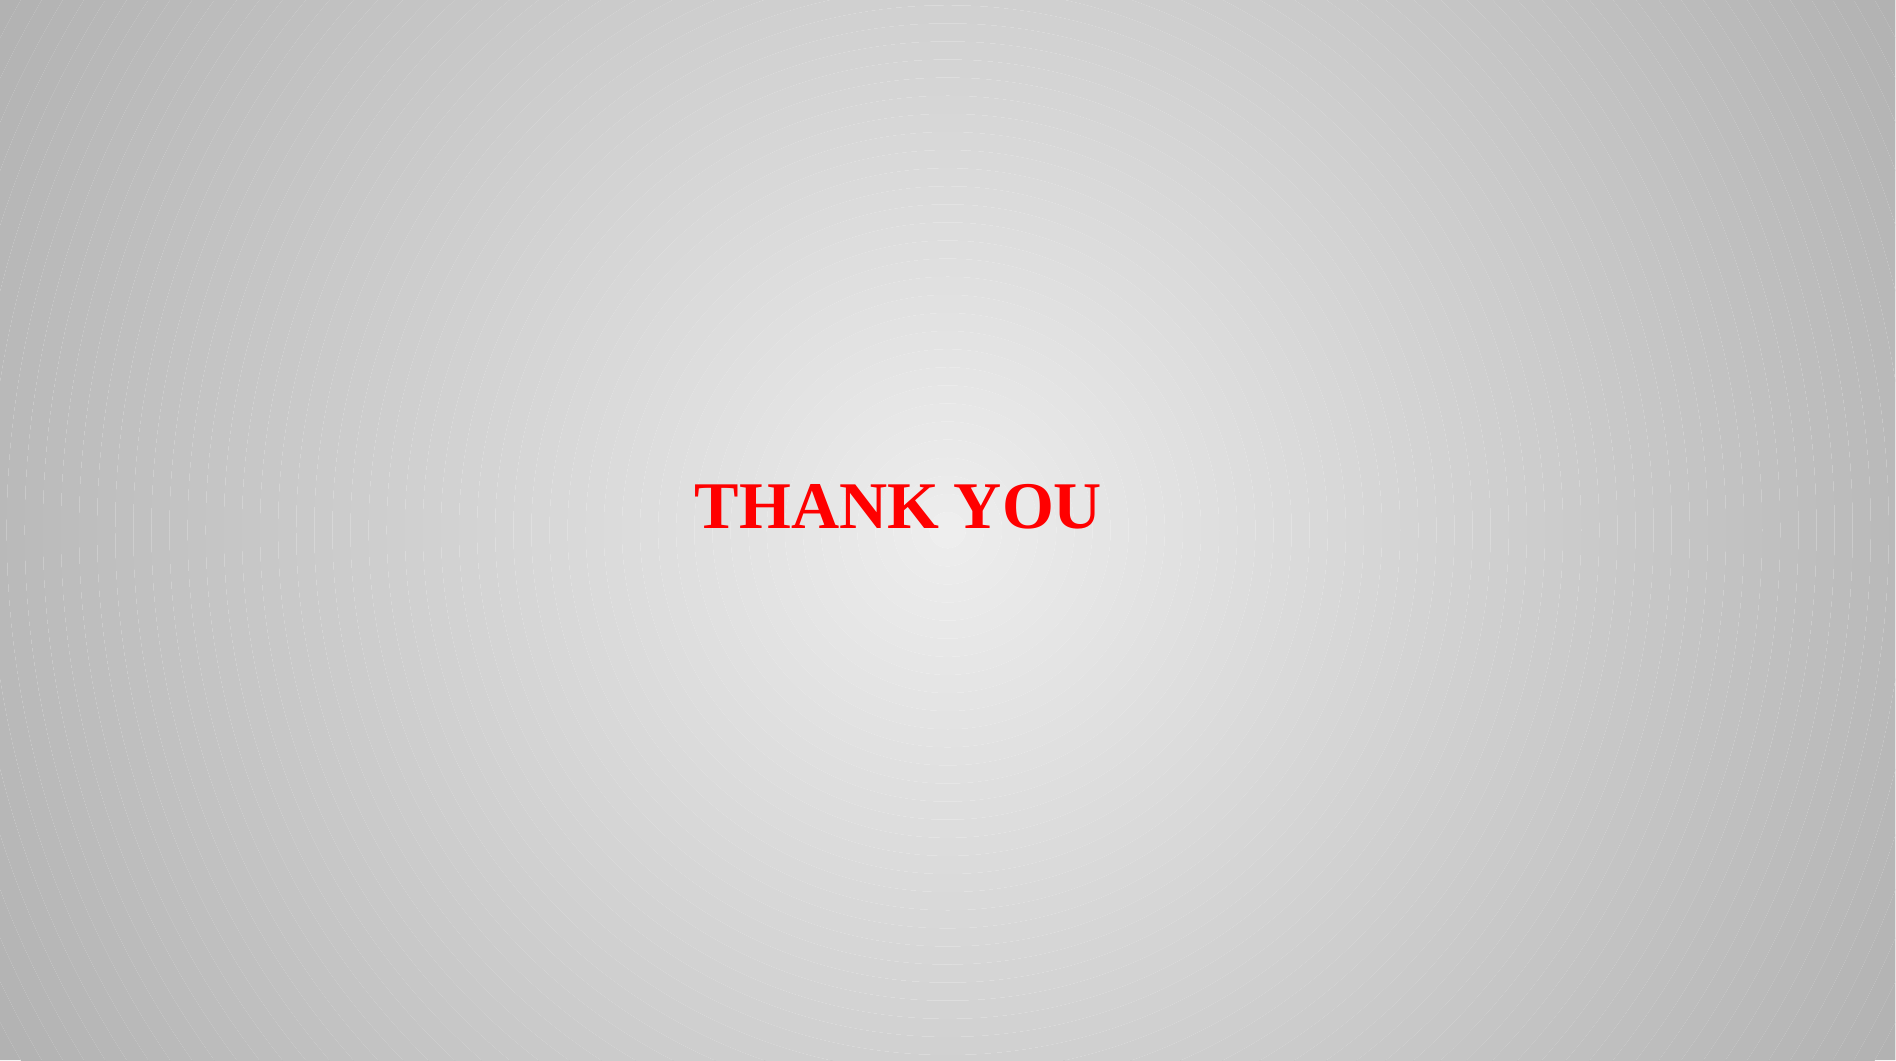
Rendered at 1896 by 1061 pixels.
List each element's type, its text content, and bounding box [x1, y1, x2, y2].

text_box THANK YOU [355, 454, 1442, 544]
